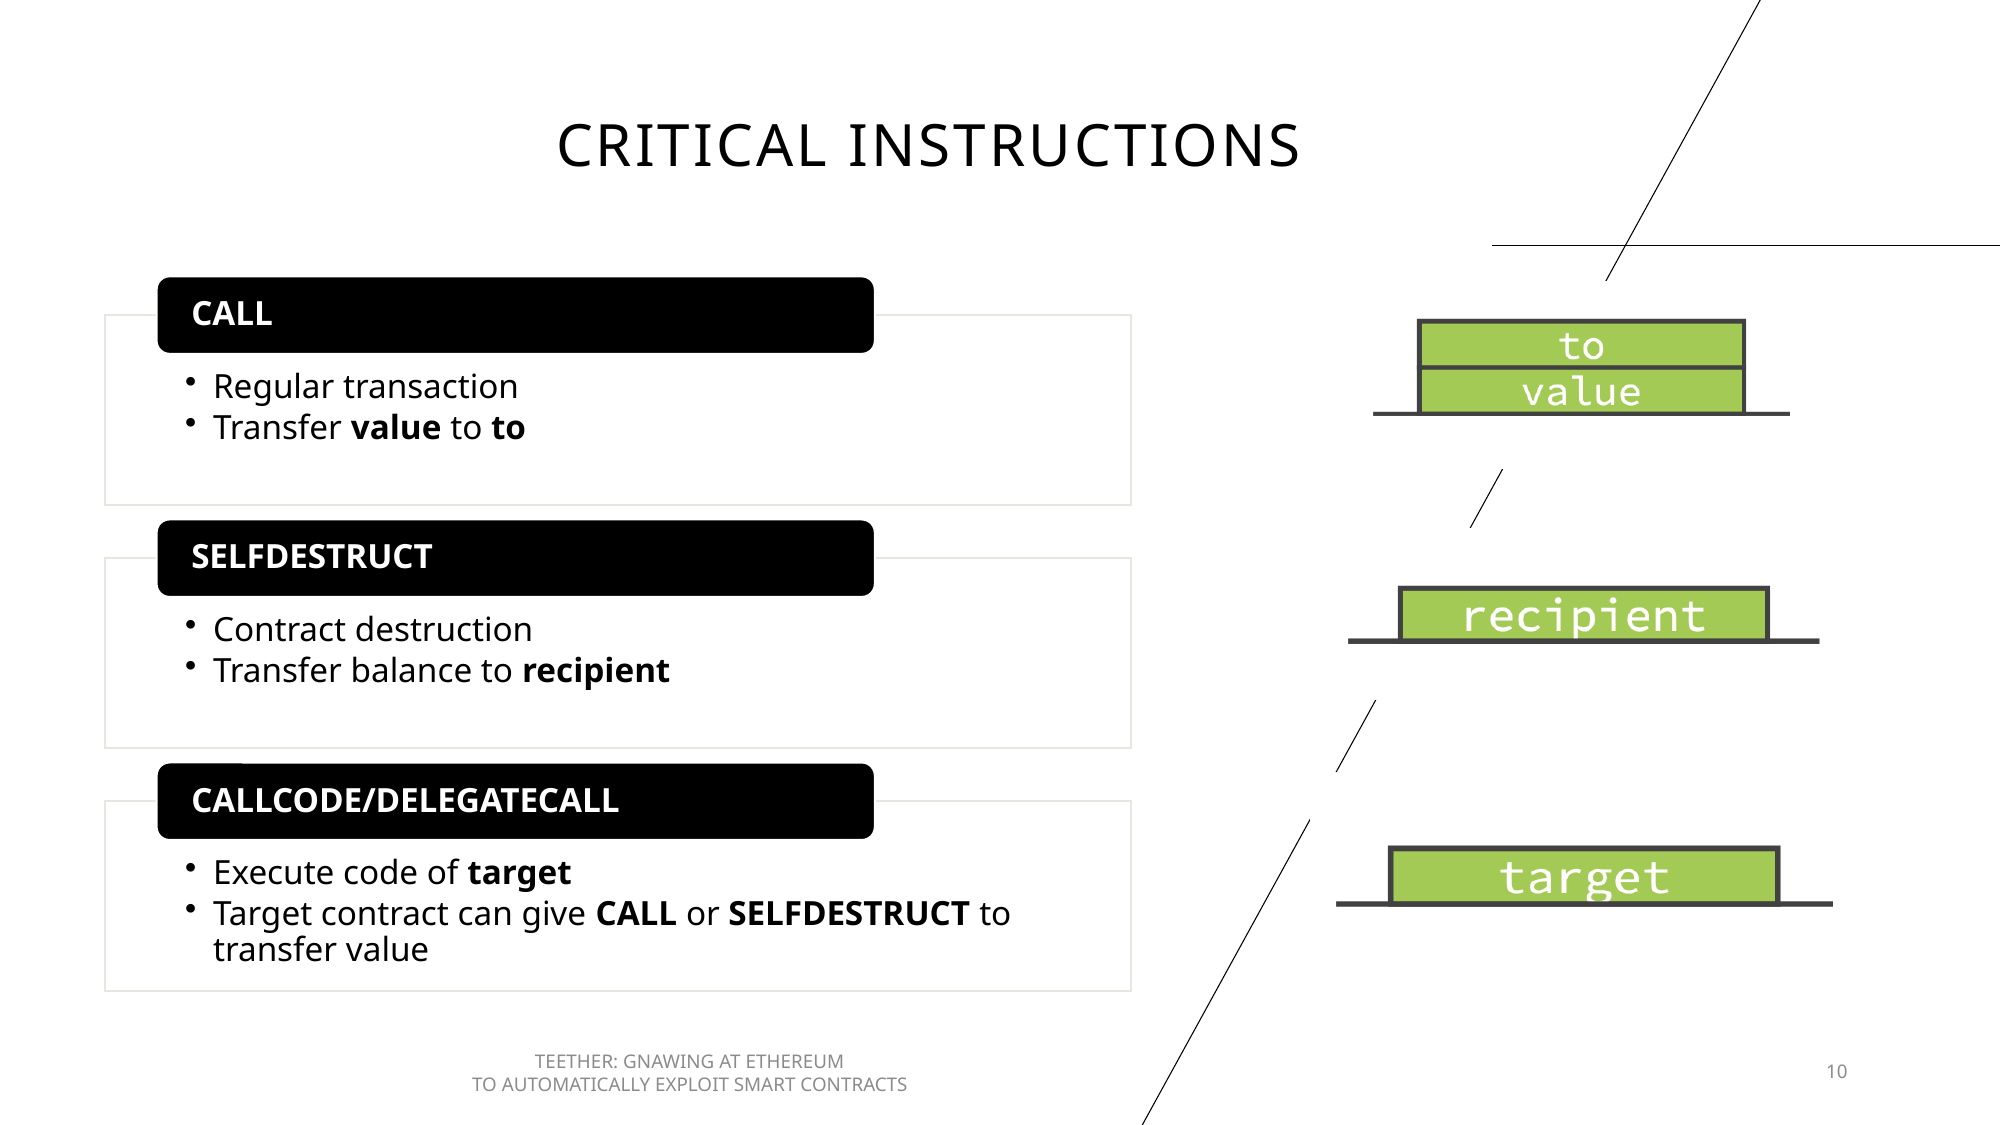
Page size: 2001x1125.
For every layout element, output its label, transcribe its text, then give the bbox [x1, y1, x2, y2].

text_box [105, 258, 1132, 1010]
footer TEETHER: GNAWING AT ETHEREUM TO AUTOMATICALLY EXPLOIT SMART CONTRACTS [404, 1042, 975, 1103]
slide_number 10 [1412, 1042, 1863, 1103]
title Critical Instructions [438, 103, 1419, 187]
picture [1324, 528, 1849, 700]
picture [1335, 281, 1839, 469]
picture [1310, 772, 1864, 961]
